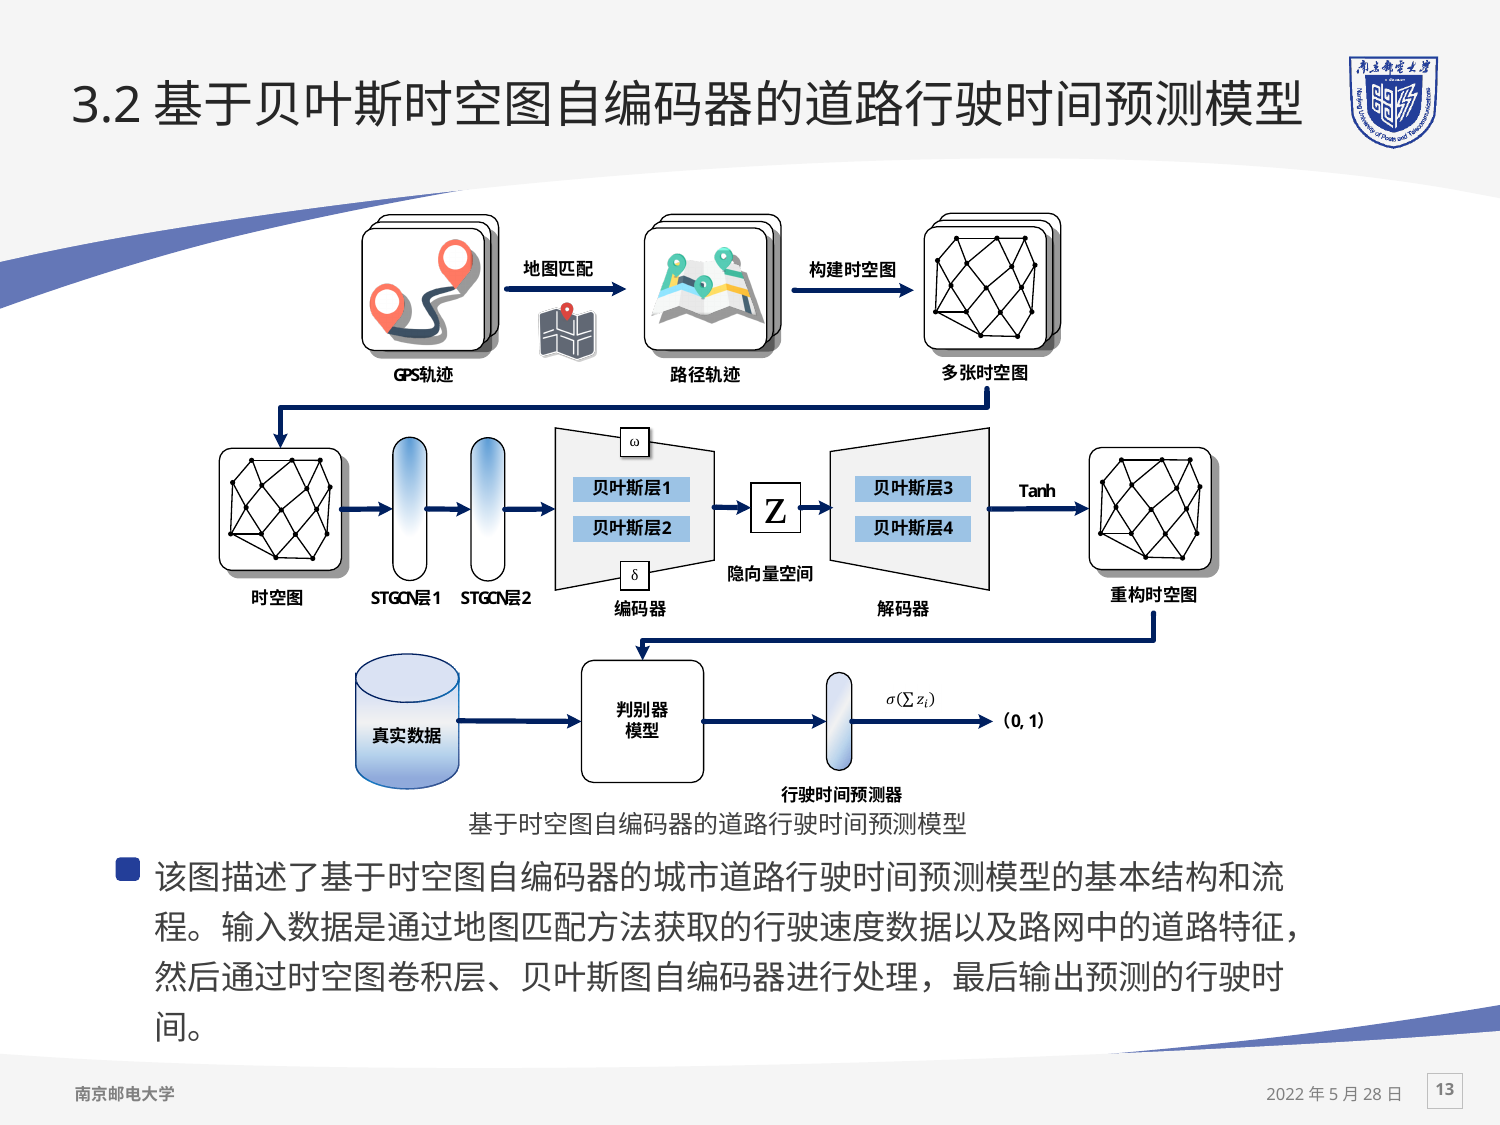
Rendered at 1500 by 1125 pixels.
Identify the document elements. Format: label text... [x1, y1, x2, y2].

title 3.2基于贝叶斯时空图自编码器的道路行驶时间预测模型 [59, 60, 1410, 149]
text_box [216, 210, 1221, 809]
text_box 基于时空图自编码器的道路行驶时间预测模型 [438, 818, 999, 846]
text_box 该图描述了基于时空图自编码器的城市道路行驶时间预测模型的基本结构和流程。输入数据是通过地图匹配方法获取的行驶速度数据以及路网中的道路特征，然后通过时空图卷积层、贝叶斯图自编码器进行处理，最后输出预测的行驶时间。 [139, 838, 1360, 1054]
picture [1343, 52, 1444, 152]
text_box [115, 857, 140, 881]
